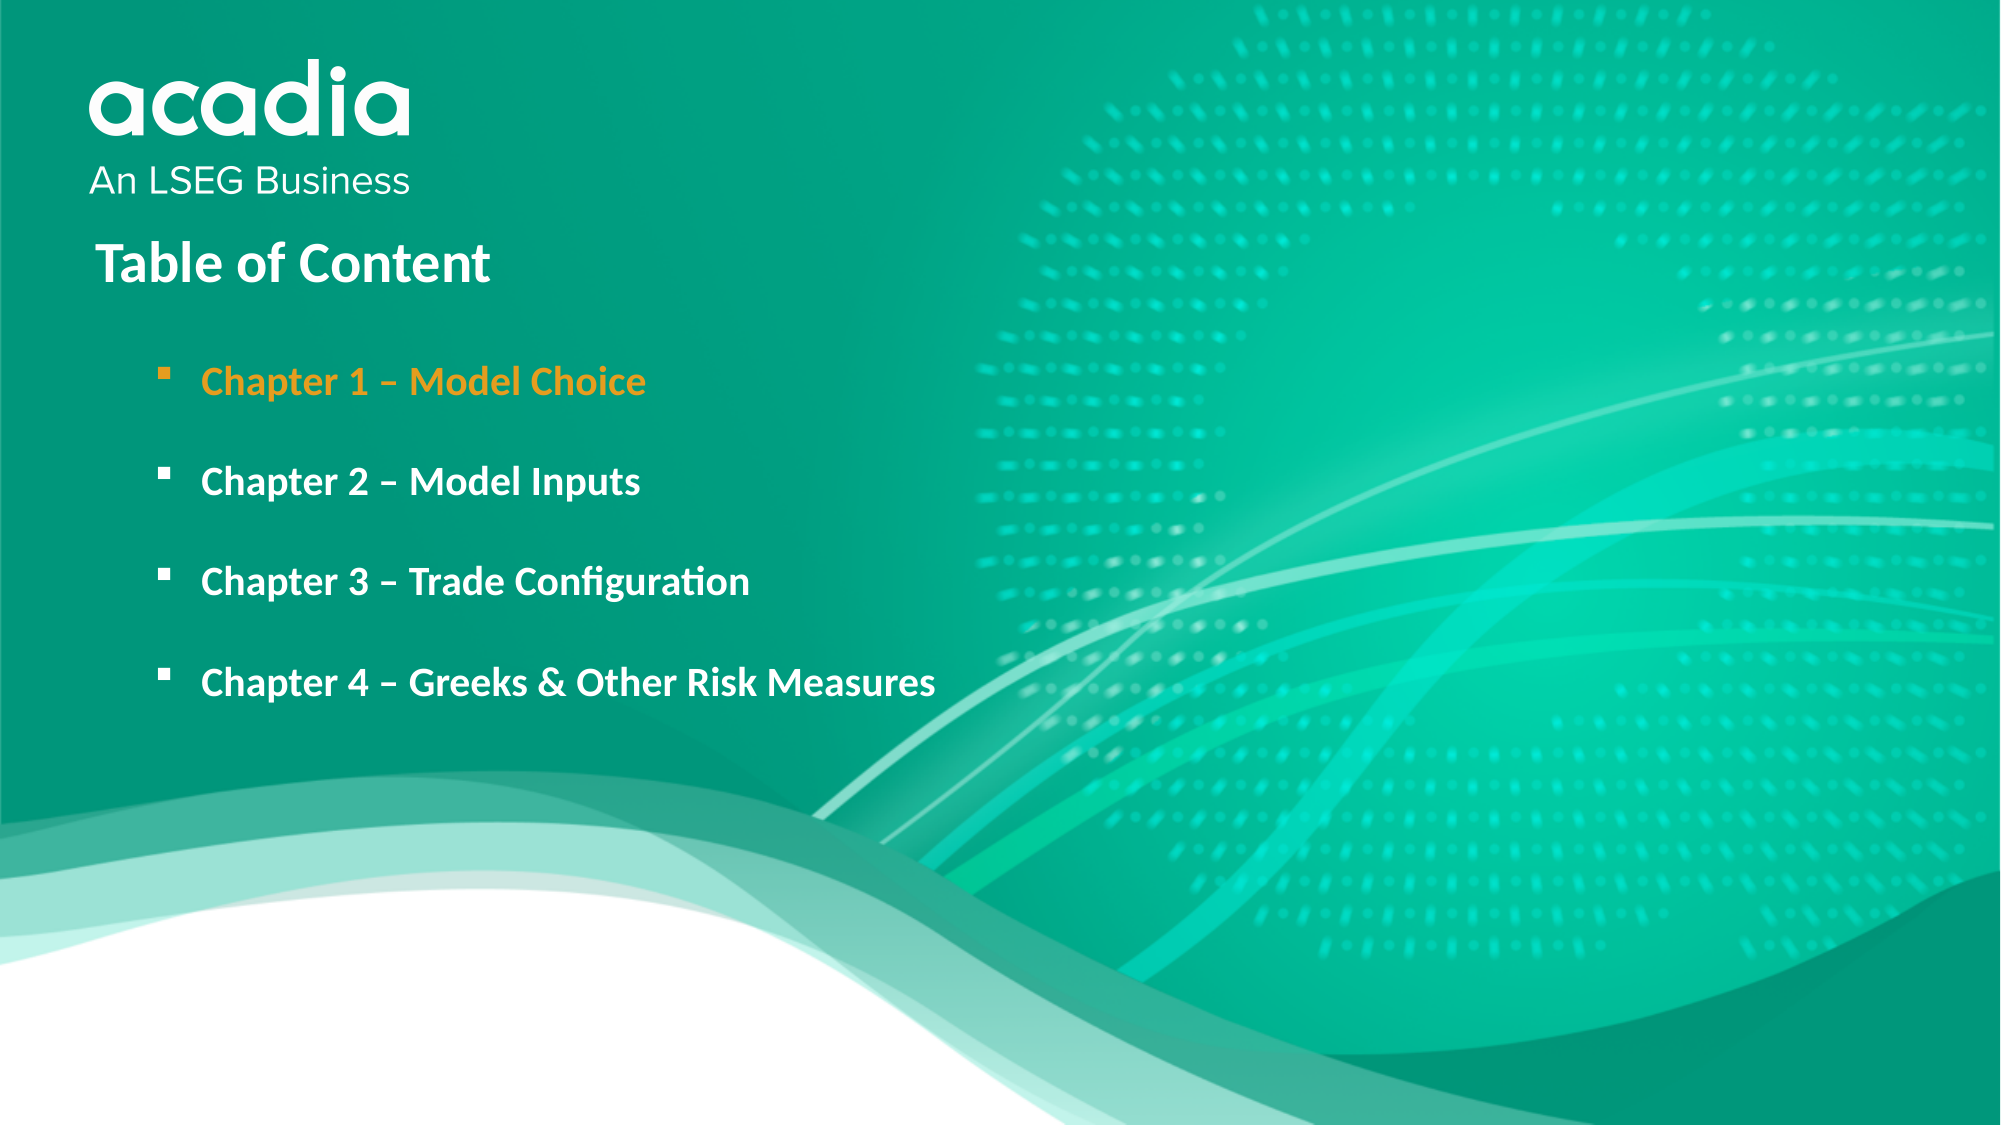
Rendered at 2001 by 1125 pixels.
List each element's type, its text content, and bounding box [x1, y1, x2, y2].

title Table of Content [80, 225, 1738, 321]
subtitle Chapter 1 – Model Choice Chapter 2 – Model Inputs Chapter 3 – Trade Configuration Chapter 4 – Greeks & Other Risk Measures [139, 296, 1797, 836]
picture [0, 0, 2001, 1125]
